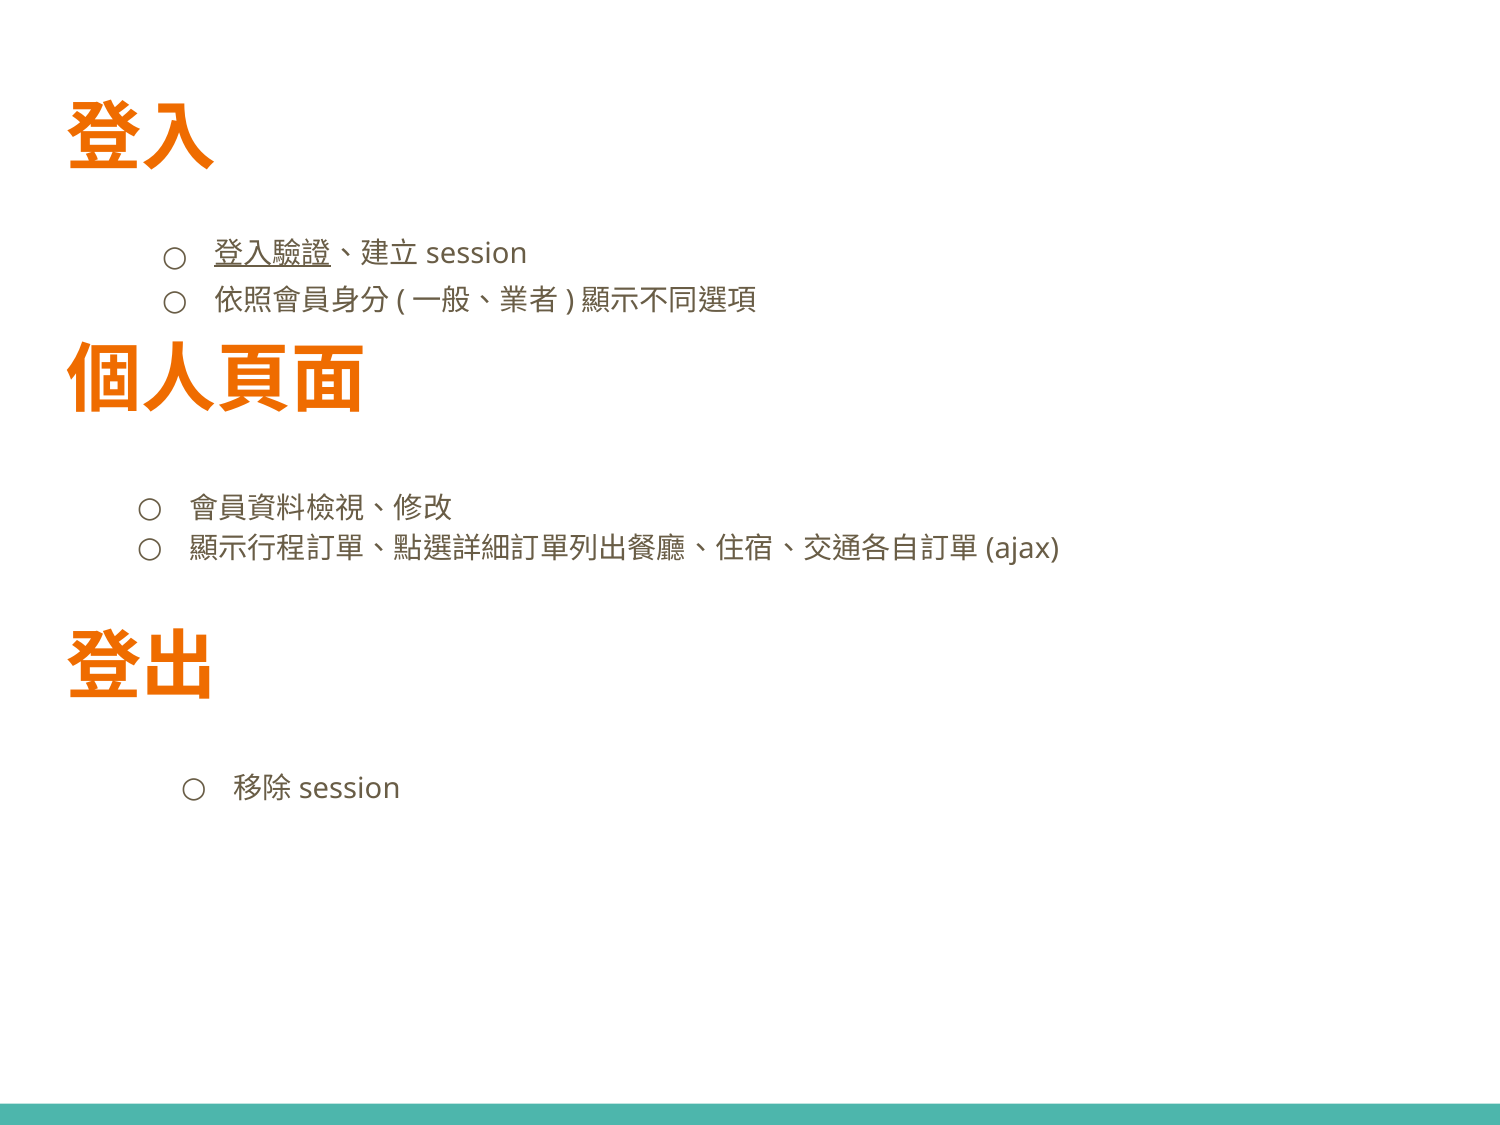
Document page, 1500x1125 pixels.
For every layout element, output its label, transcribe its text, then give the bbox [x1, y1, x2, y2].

list 會員資料檢視、修改 顯示行程訂單、點選詳細訂單列出餐廳、住宿、交通各自訂單(ajax) [24, 423, 1405, 603]
title 登出 [51, 602, 1449, 758]
list 登入驗證、建立session 依照會員身分(一般、業者)顯示不同選項 [49, 167, 1430, 323]
list 移除session [68, 758, 1449, 859]
title 登入 [51, 73, 1449, 228]
title 個人頁面 [51, 315, 1449, 406]
